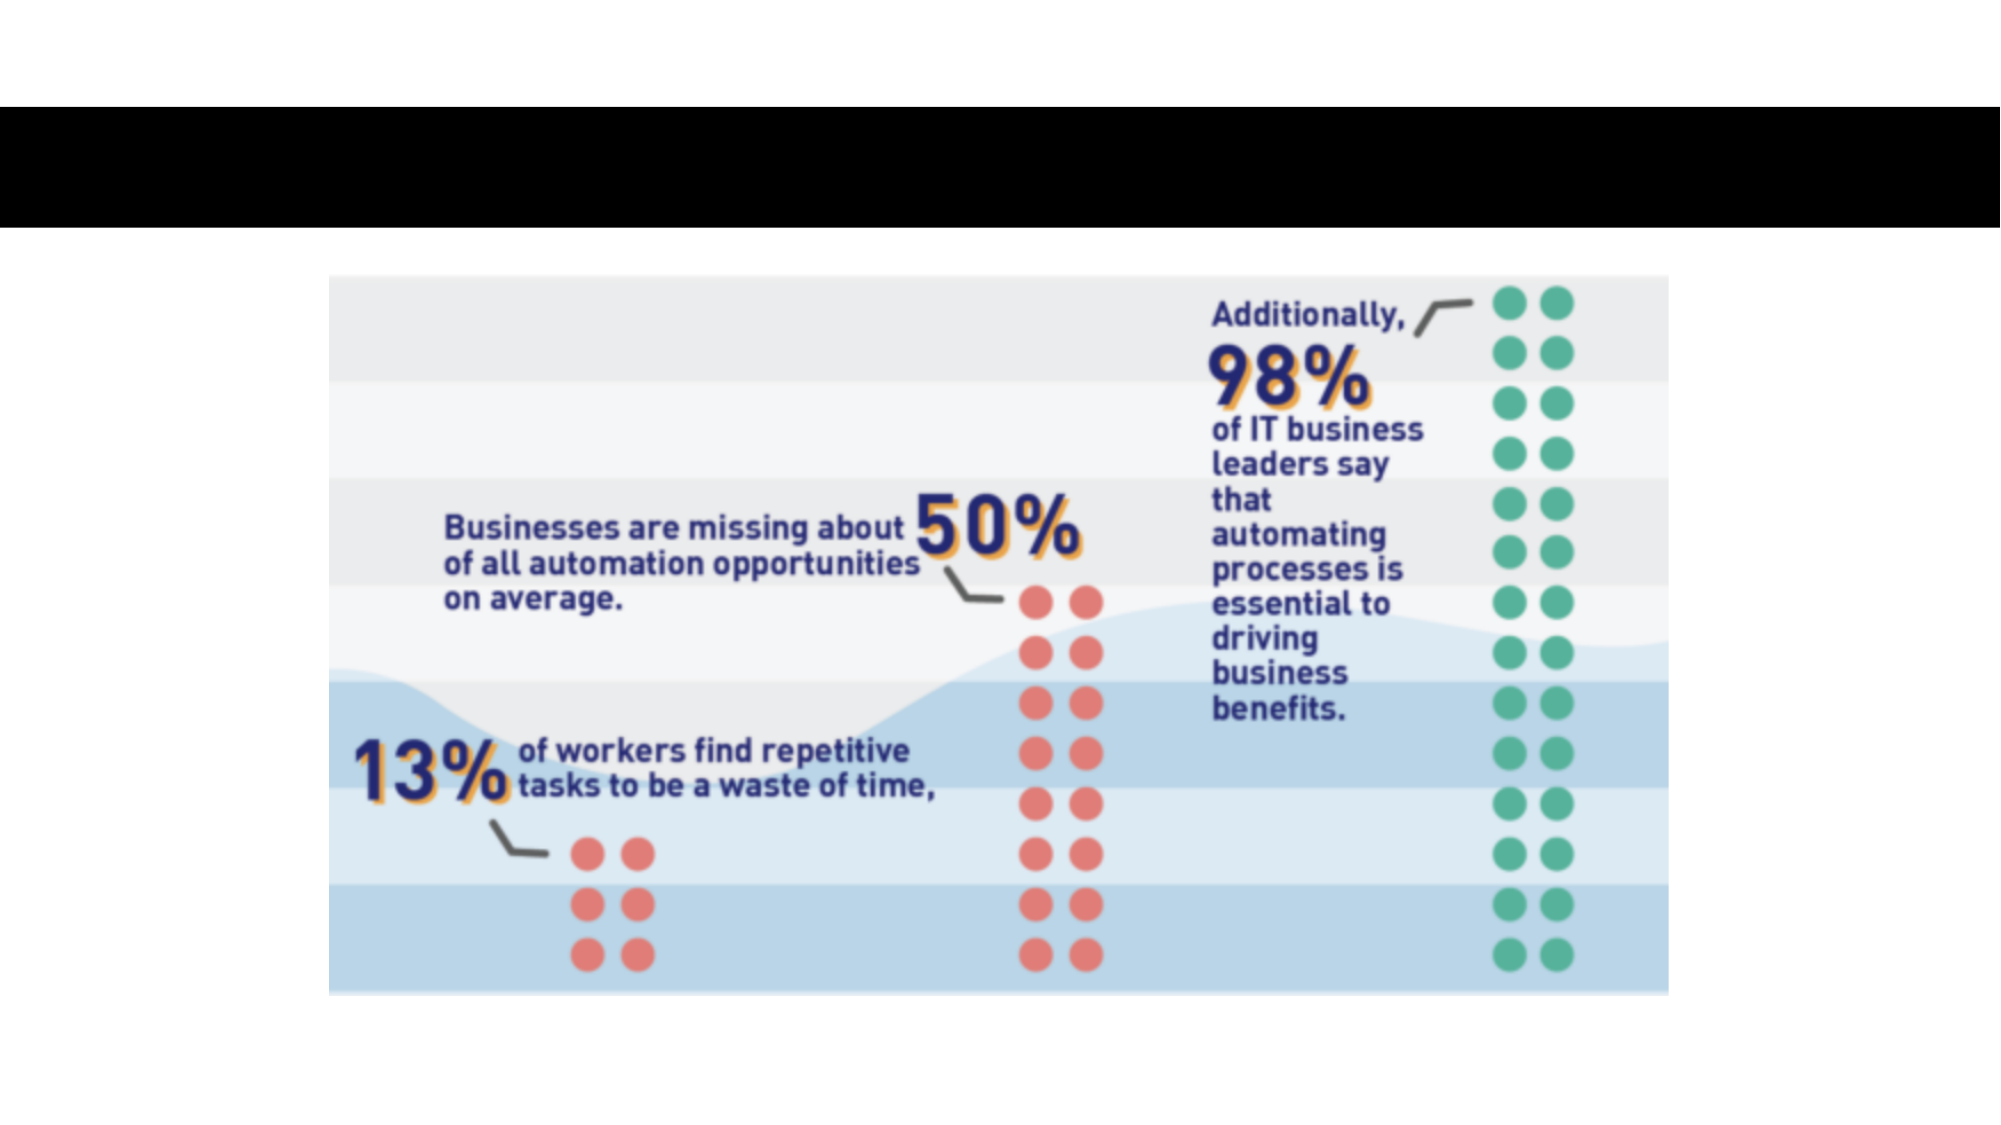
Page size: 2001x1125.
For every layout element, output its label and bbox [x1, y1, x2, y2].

title [91, 105, 1931, 228]
text_box [0, 106, 2000, 229]
list [329, 274, 1671, 996]
